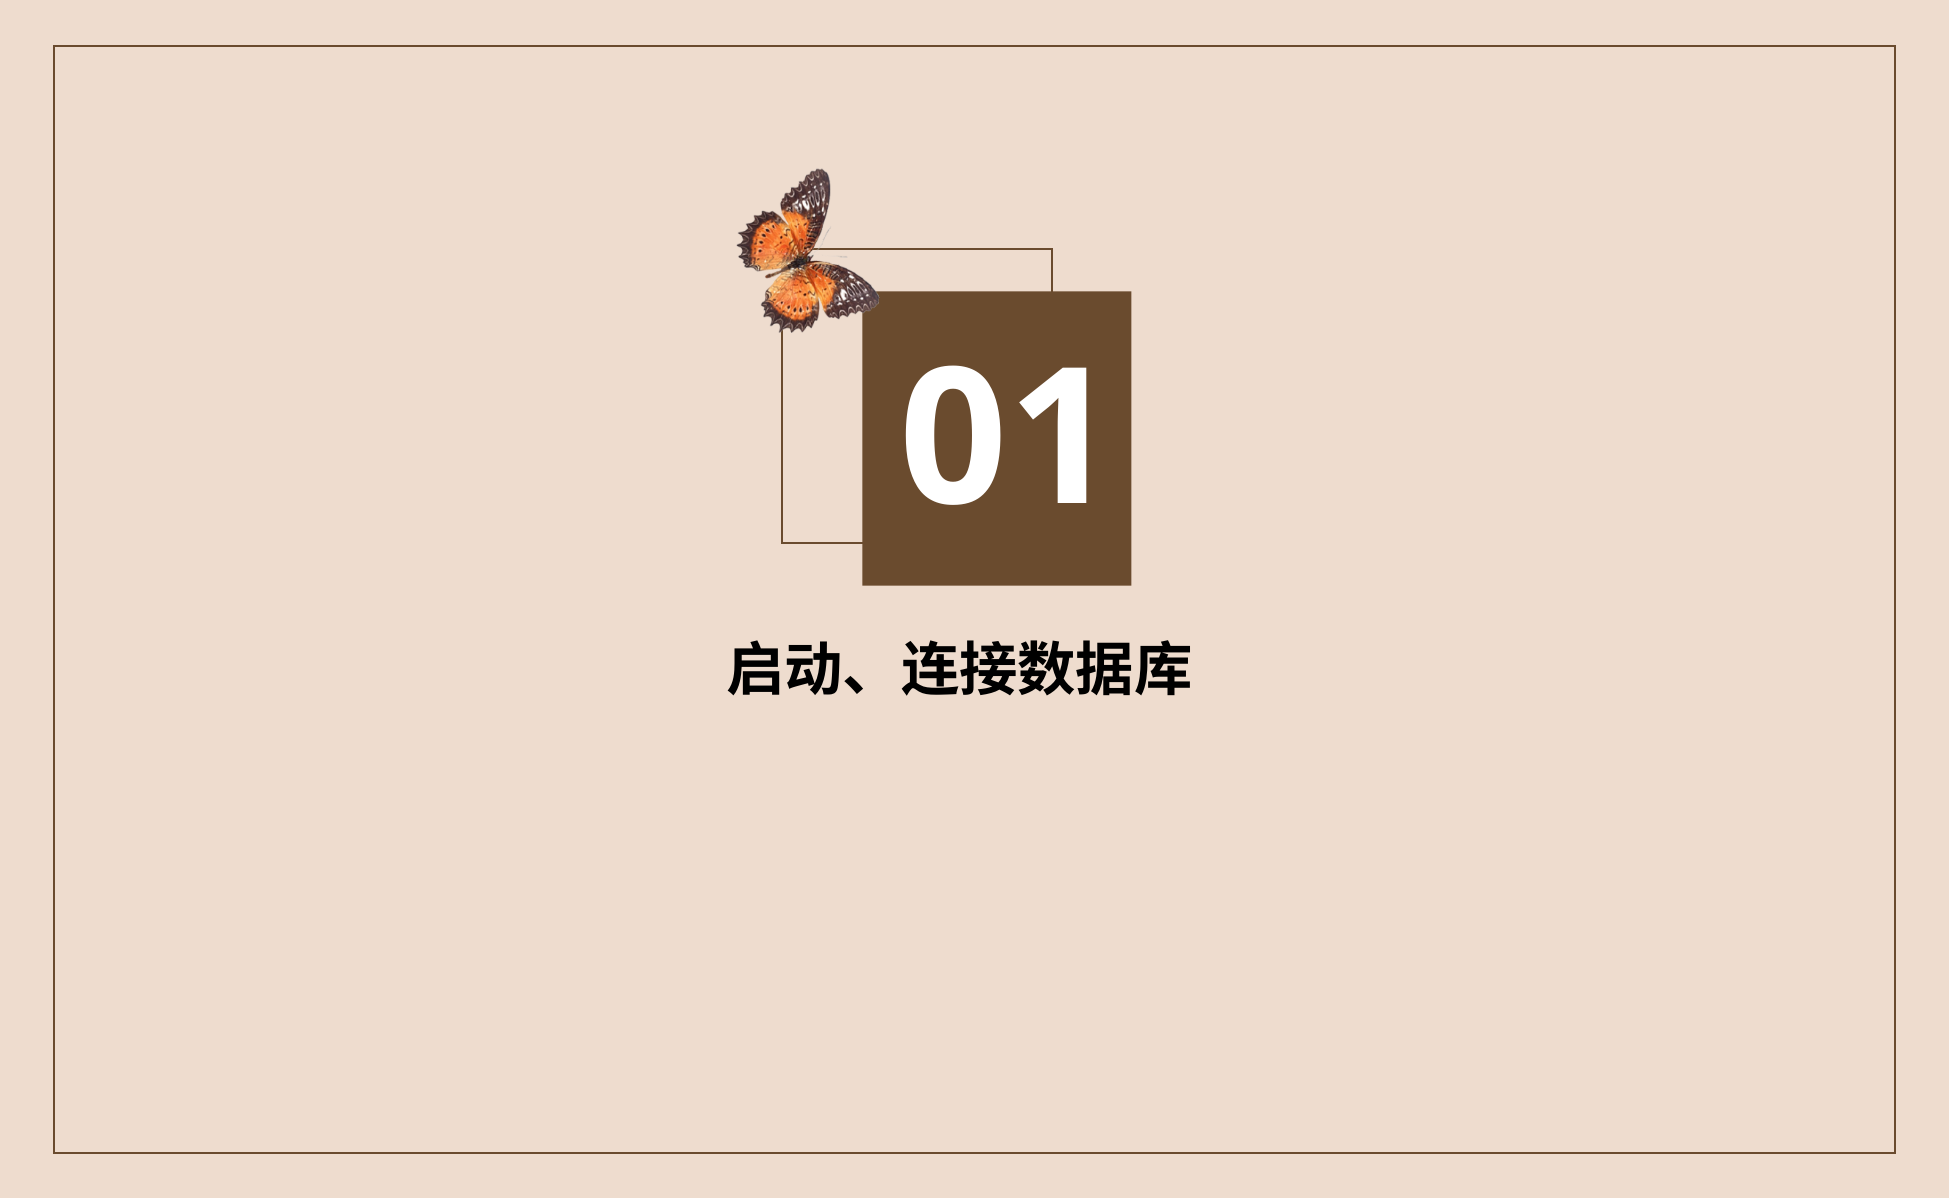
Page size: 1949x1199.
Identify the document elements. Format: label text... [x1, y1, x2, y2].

text_box 01 [885, 307, 1132, 549]
picture [733, 155, 888, 338]
text_box [1053, 290, 1132, 307]
text_box [861, 544, 1132, 587]
text_box [781, 338, 885, 544]
text_box [888, 248, 1053, 307]
text_box 启动、连接数据库 [712, 625, 1272, 710]
text_box [53, 45, 1896, 1154]
